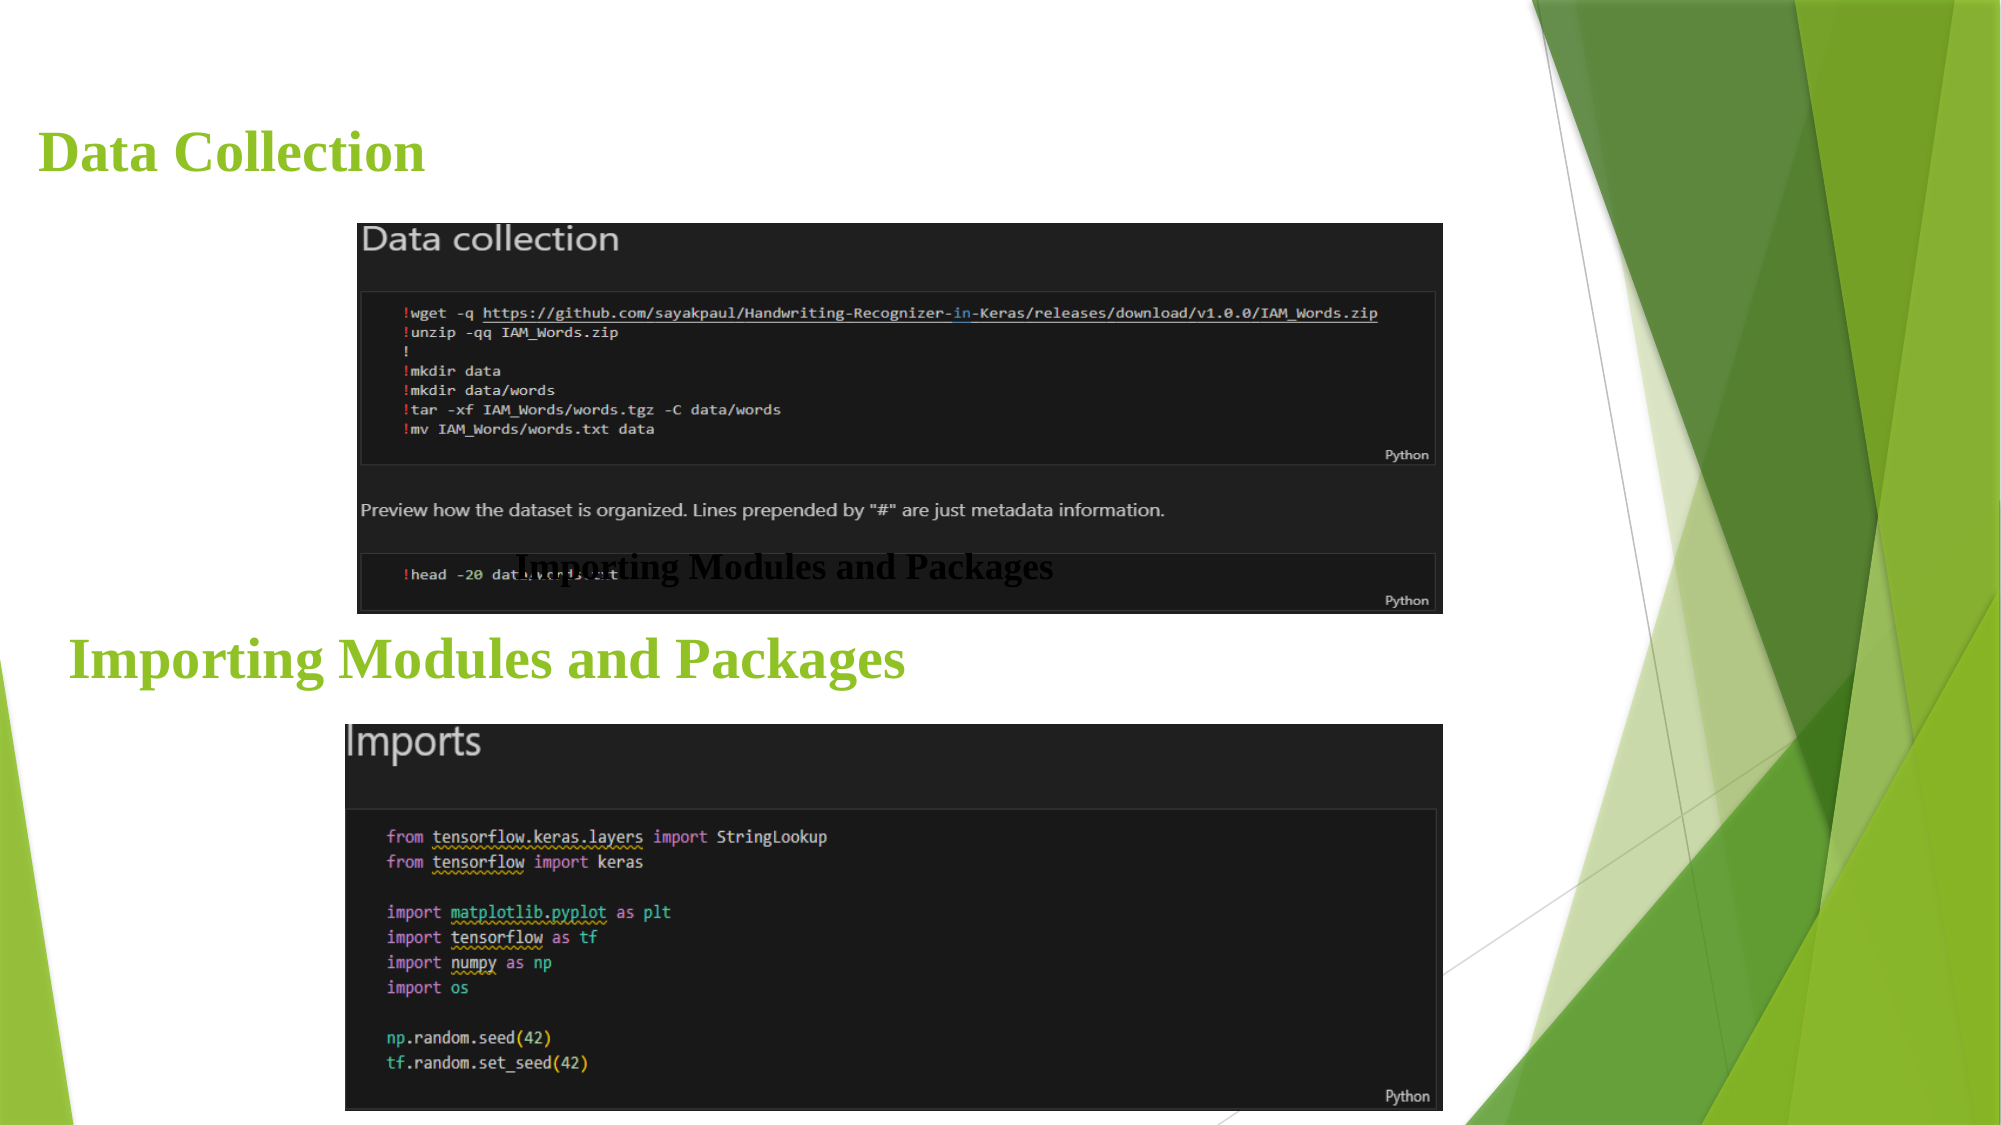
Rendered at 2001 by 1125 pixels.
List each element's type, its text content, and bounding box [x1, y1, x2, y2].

text_box Data Collection [24, 113, 2000, 952]
text_box Importing Modules and Packages [53, 613, 1219, 768]
picture [344, 723, 1444, 1112]
picture [357, 222, 1444, 614]
